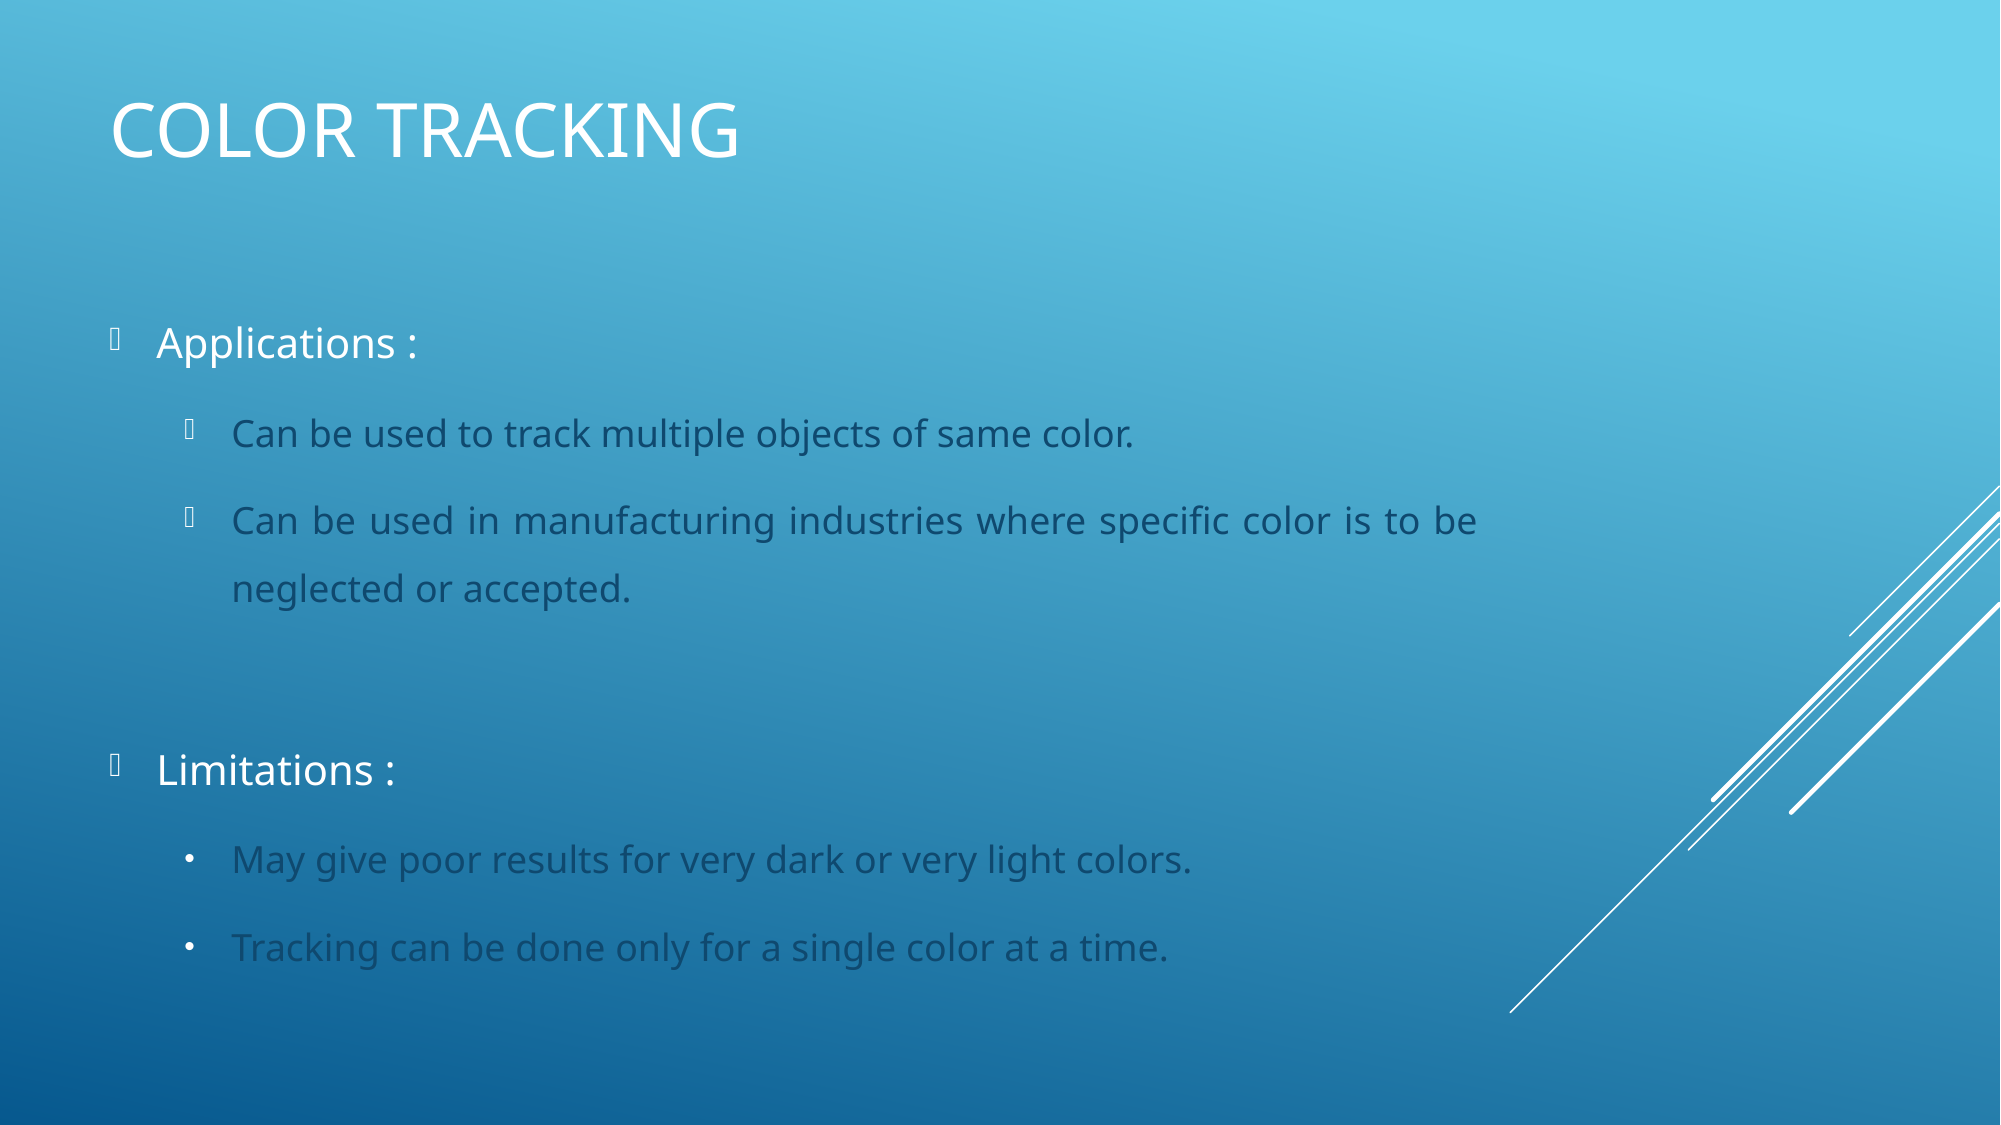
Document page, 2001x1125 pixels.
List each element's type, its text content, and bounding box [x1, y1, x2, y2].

list Applications : Can be used to track multiple objects of same color. Can be used in manufacturing industries where specific color is to be neglected or accepted. Limitations : May give poor results for very dark or very light colors. Tracking can be done only for a single color at a time. [94, 250, 1495, 1010]
title Color Tracking [94, 33, 1495, 222]
